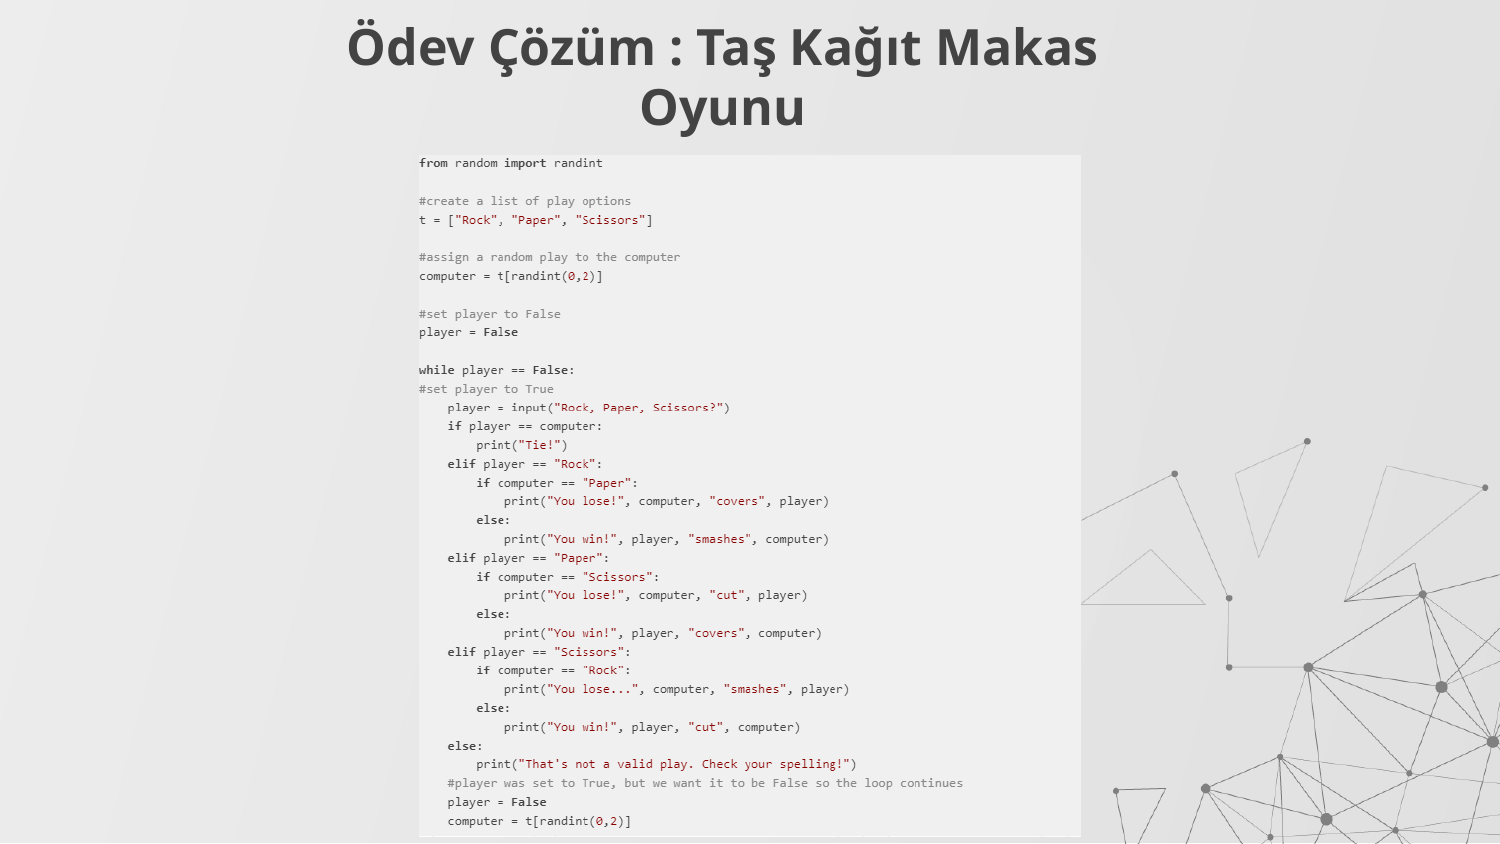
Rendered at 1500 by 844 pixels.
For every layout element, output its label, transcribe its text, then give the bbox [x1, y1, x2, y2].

title Ödev Çözüm : Taş Kağıt Makas Oyunu [295, 0, 1151, 156]
picture [0, 0, 1500, 844]
